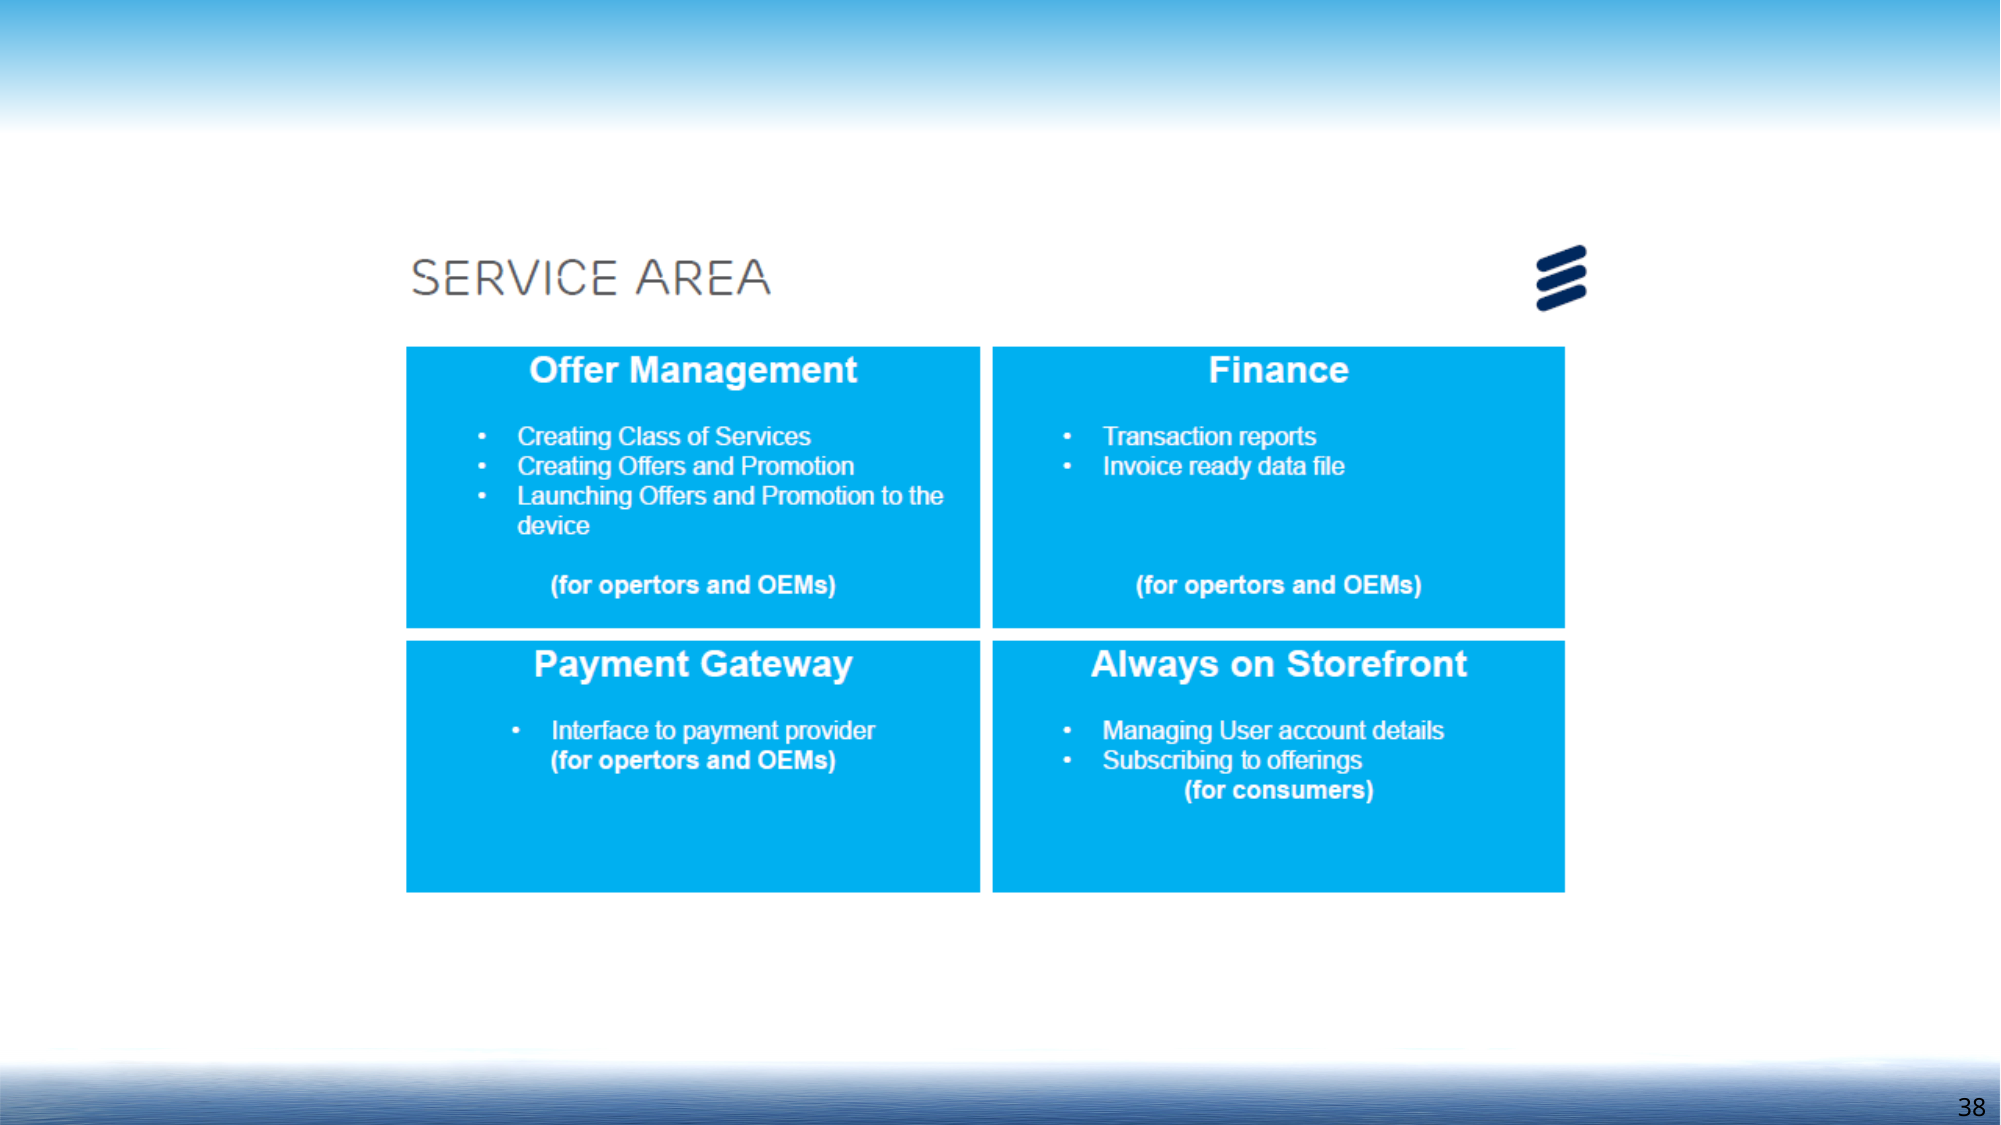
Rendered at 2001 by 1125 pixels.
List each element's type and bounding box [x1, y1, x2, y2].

picture [355, 214, 1645, 911]
picture [0, 1048, 2001, 1125]
